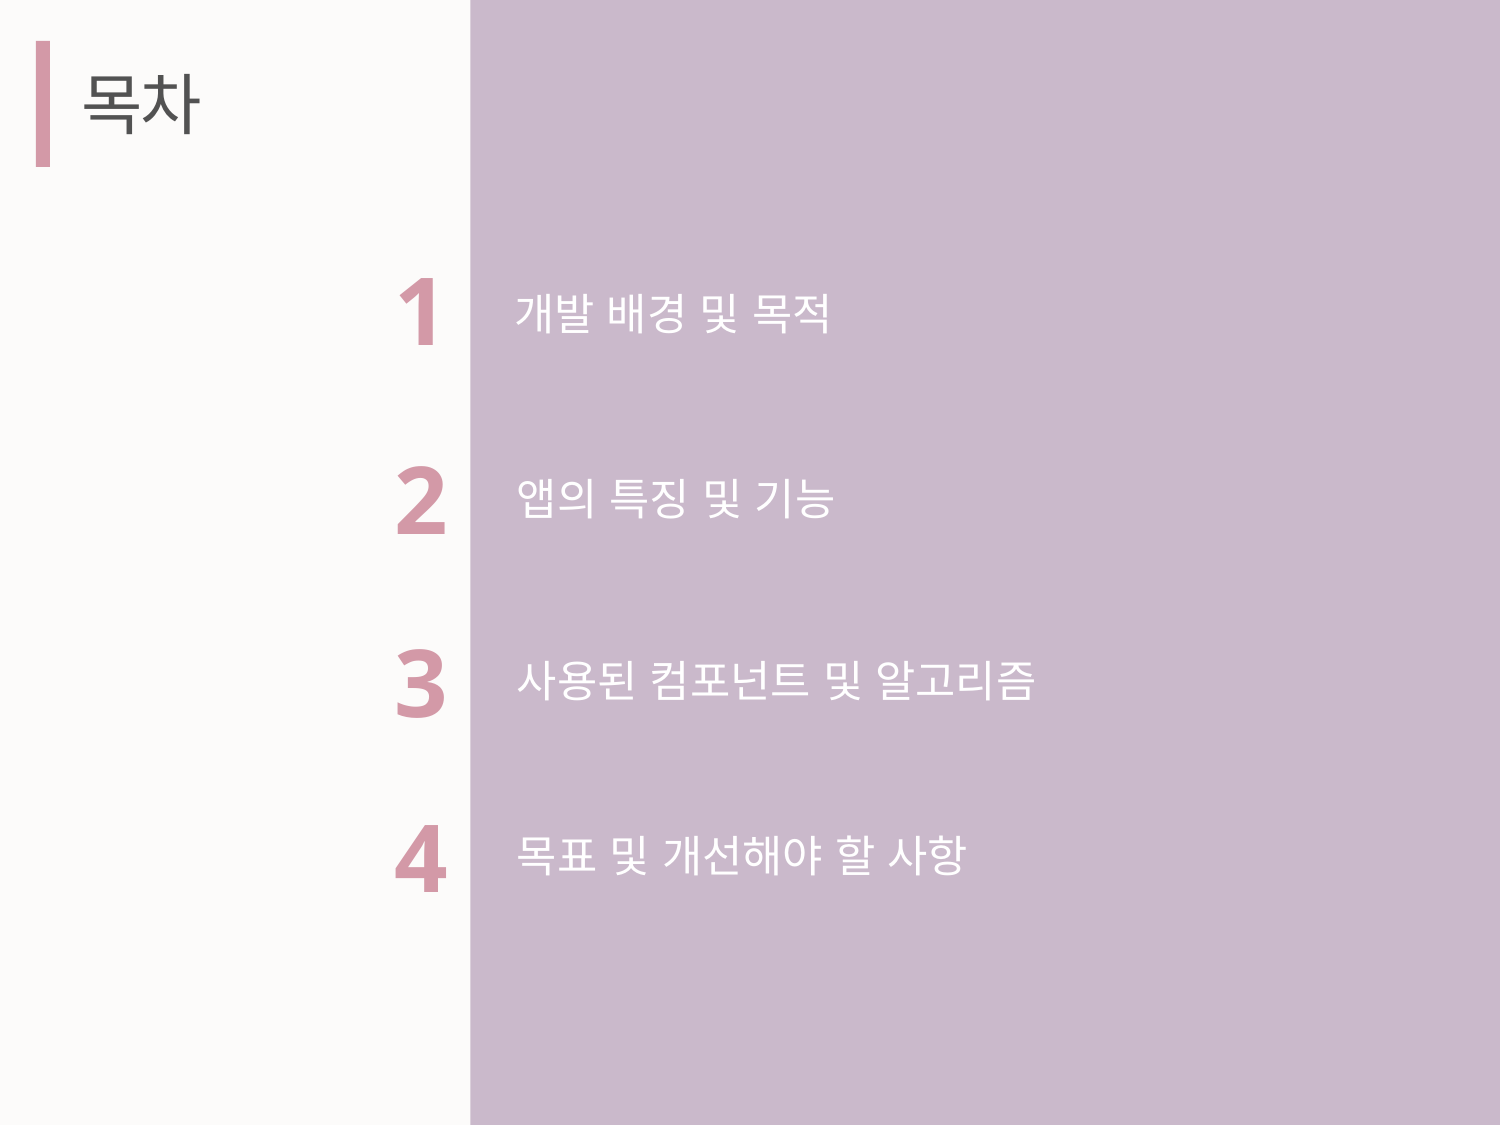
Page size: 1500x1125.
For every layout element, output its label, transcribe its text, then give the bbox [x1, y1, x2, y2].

text_box 개발 배경 및 목적 [499, 278, 928, 347]
text_box 4 [380, 791, 464, 919]
text_box 목차 [66, 55, 217, 151]
text_box 2 [380, 433, 464, 561]
text_box 3 [380, 616, 464, 744]
text_box 목표 및 개선해야 할 사항 [502, 821, 1140, 890]
text_box 앱의 특징 및 기능 [502, 464, 931, 532]
text_box [469, 0, 1500, 1125]
text_box [35, 40, 51, 168]
text_box 1 [380, 244, 464, 372]
text_box 사용된 컴포넌트 및 알고리즘 [502, 646, 1109, 714]
